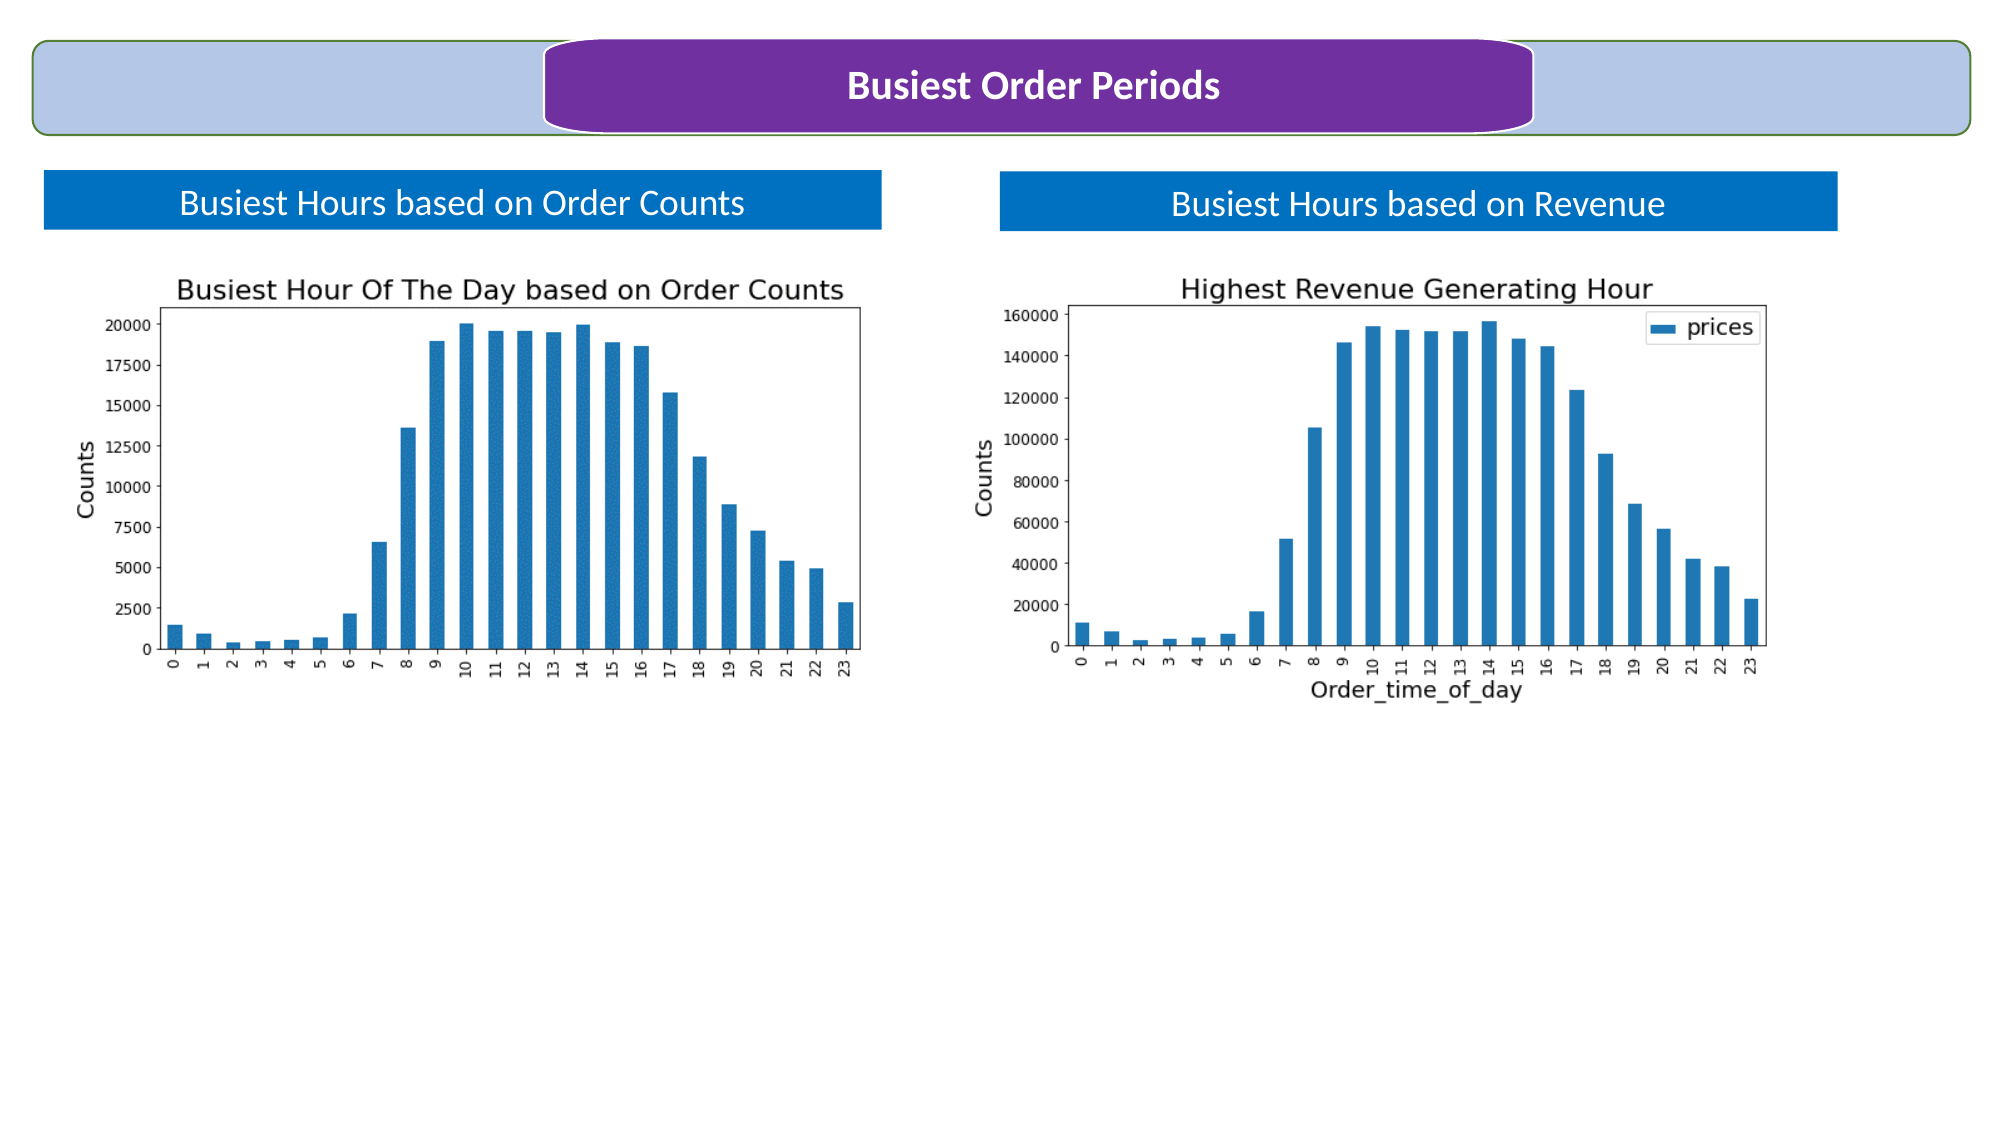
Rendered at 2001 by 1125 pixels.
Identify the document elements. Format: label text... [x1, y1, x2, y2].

picture [958, 270, 1807, 714]
text_box Busiest Hours based on Order Counts [43, 170, 882, 230]
picture [61, 267, 886, 689]
text_box Busiest Hours based on Revenue [999, 171, 1838, 232]
text_box Busiest Order Periods [542, 37, 1535, 135]
